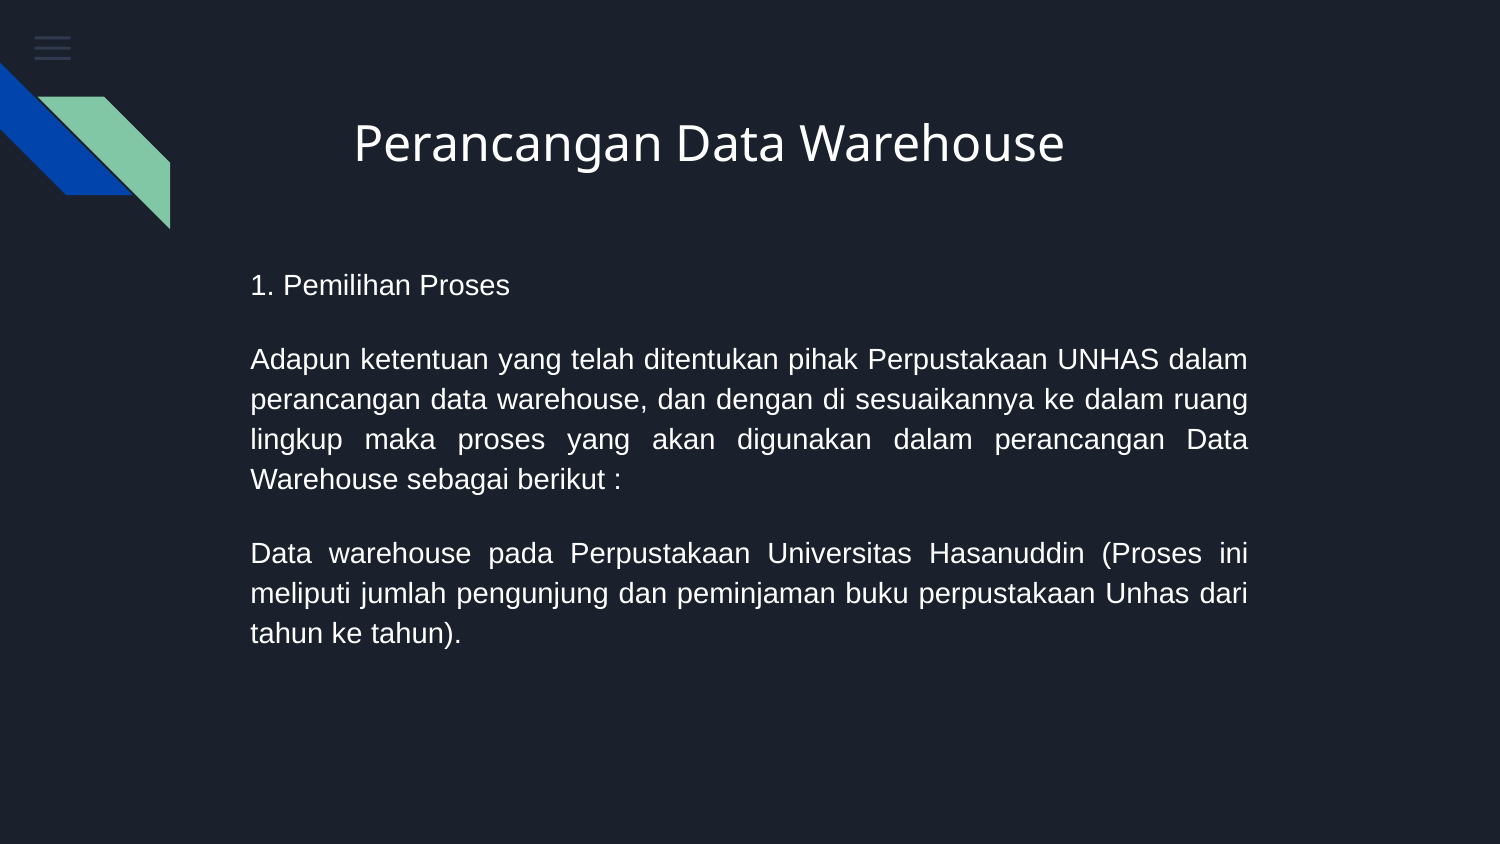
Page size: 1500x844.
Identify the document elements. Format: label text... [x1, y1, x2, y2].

title Perancangan Data Warehouse [338, 96, 1162, 246]
list 1. Pemilihan Proses Adapun ketentuan yang telah ditentukan pihak Perpustakaan UNHAS dalam perancangan data warehouse, dan dengan di sesuaikannya ke dalam ruang lingkup maka proses yang akan digunakan dalam perancangan Data Warehouse sebagai berikut : Data warehouse pada Perpustakaan Universitas Hasanuddin (Proses ini meliputi jumlah pengunjung dan peminjaman buku perpustakaan Unhas dari tahun ke tahun). [235, 246, 1265, 679]
